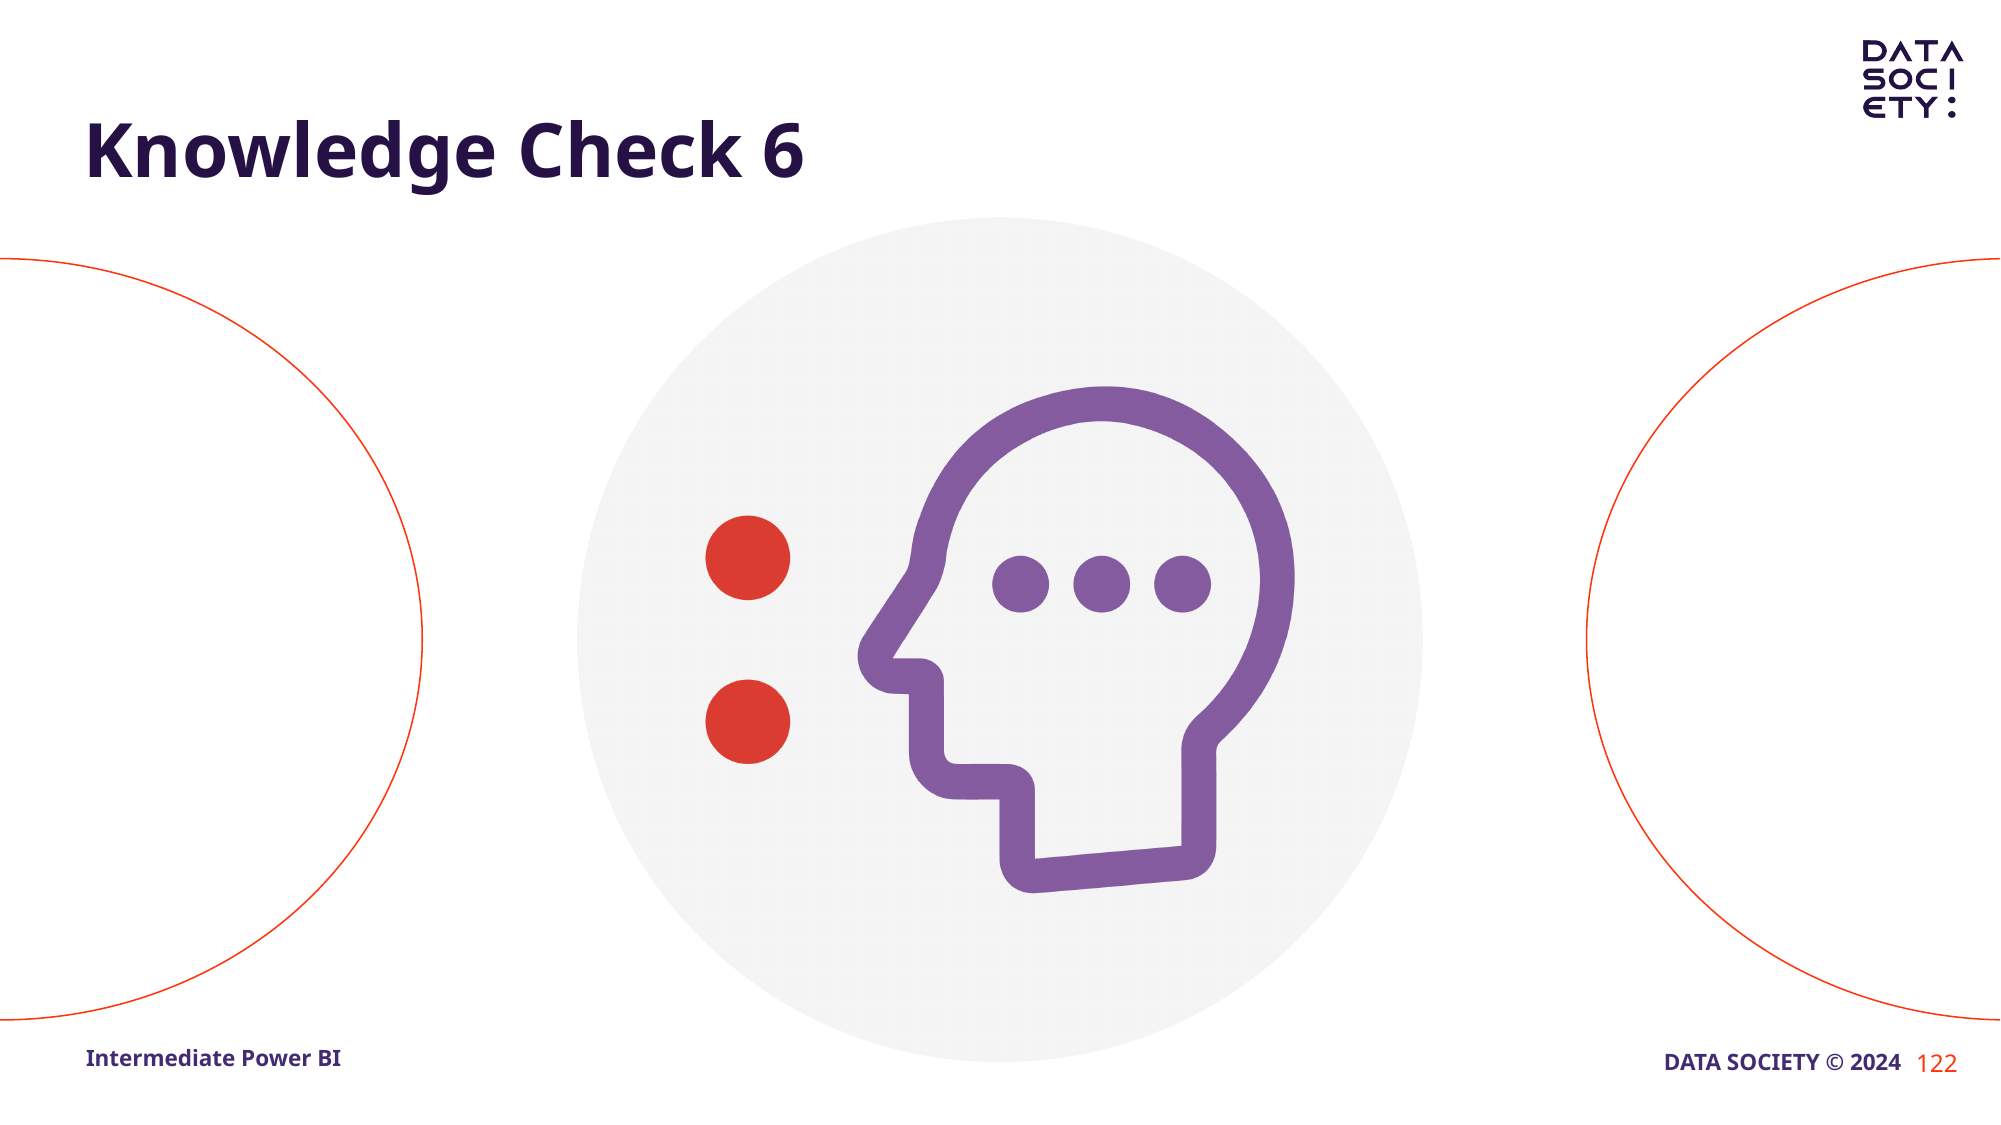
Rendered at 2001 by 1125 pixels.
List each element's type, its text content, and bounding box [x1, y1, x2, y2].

picture [1863, 40, 1964, 118]
slide_number ‹#› [1853, 1033, 1974, 1097]
picture [577, 217, 1423, 1062]
title Knowledge Check 6 [68, 87, 1932, 213]
